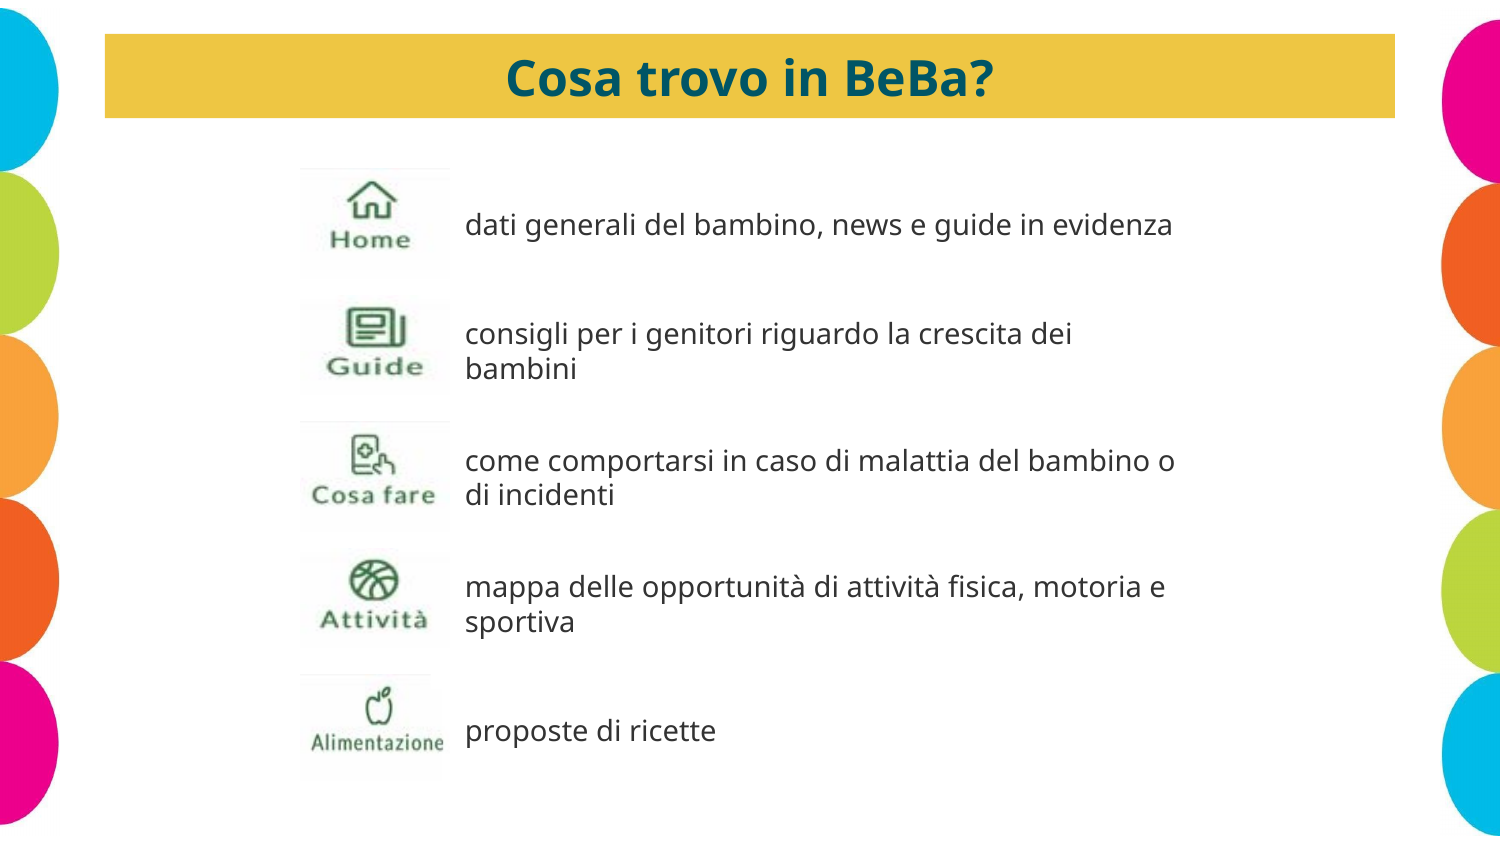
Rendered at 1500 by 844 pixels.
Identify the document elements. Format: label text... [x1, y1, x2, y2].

text_box mappa delle opportunità di attività fisica, motoria e sportiva [450, 548, 1200, 659]
text_box come comportarsi in caso di malattia del bambino o di incidenti [450, 421, 1200, 532]
picture [299, 421, 450, 532]
picture [299, 548, 450, 659]
text_box consigli per i genitori riguardo la crescita dei bambini [450, 295, 1200, 405]
text_box Cosa trovo in BeBa? [119, 42, 1380, 110]
picture [1439, 8, 1500, 836]
picture [299, 168, 450, 279]
text_box [104, 33, 1395, 119]
picture [299, 674, 450, 785]
picture [0, 8, 60, 836]
picture [299, 295, 450, 405]
text_box proposte di ricette [450, 675, 1200, 785]
text_box dati generali del bambino, news e guide in evidenza [450, 168, 1200, 279]
